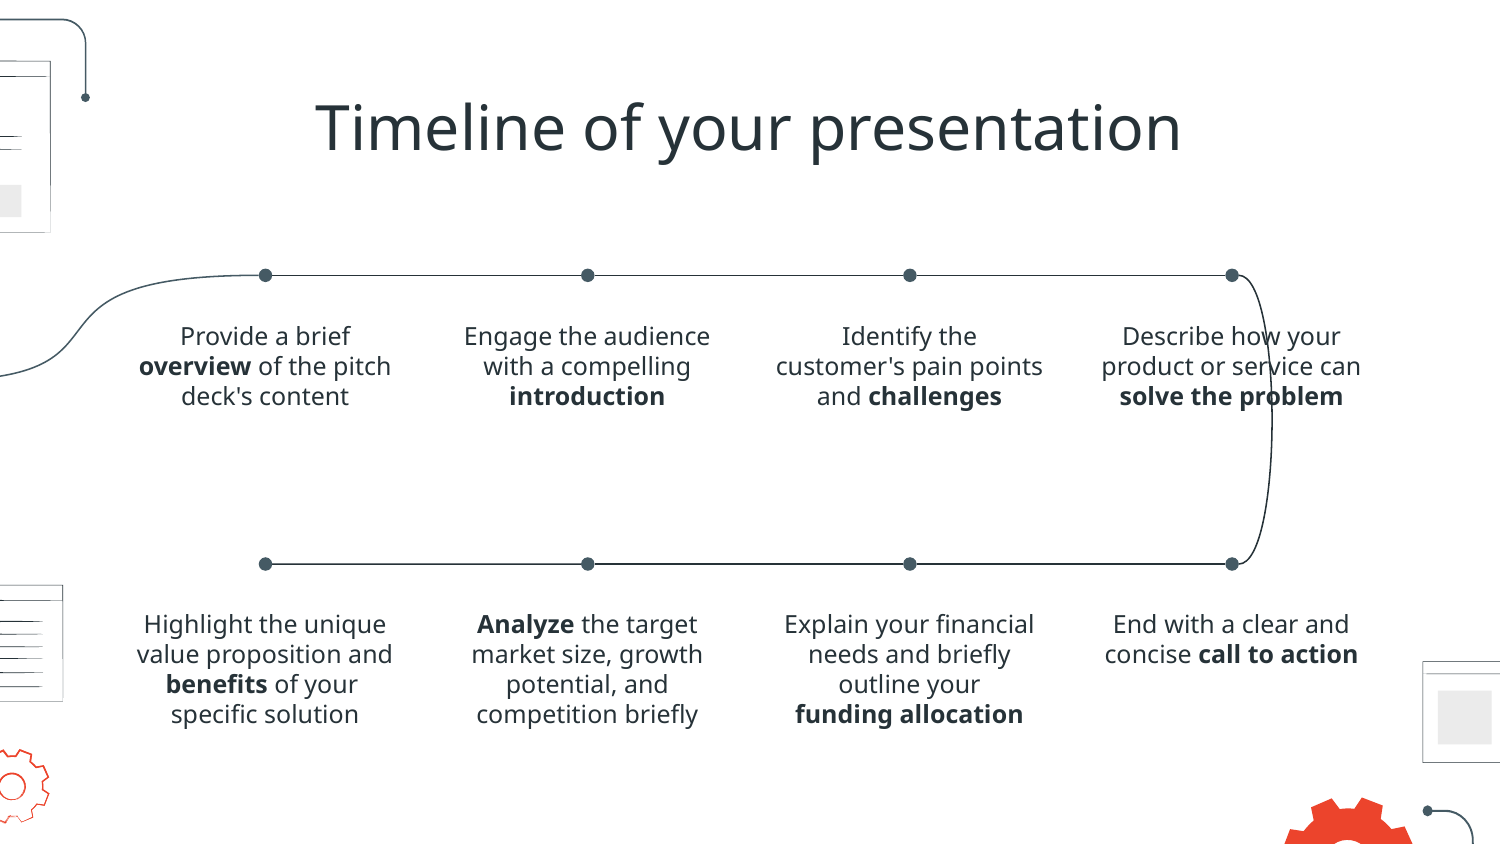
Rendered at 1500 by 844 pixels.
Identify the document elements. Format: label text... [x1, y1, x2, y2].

text_box End with a clear and concise call to action [1081, 593, 1382, 726]
text_box Describe how your product or service can solve the problem [1081, 305, 1234, 438]
text_box Highlight the unique value proposition and benefits of your specific solution [115, 593, 416, 726]
text_box Engage the audience with a compelling introduction [437, 305, 738, 438]
text_box [1225, 557, 1237, 571]
text_box Describe how your product or service can solve the problem [1243, 305, 1271, 438]
title Timeline of your presentation [118, 72, 1382, 167]
text_box [903, 557, 917, 571]
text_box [0, 275, 259, 381]
text_box [258, 557, 272, 571]
text_box [259, 268, 273, 283]
text_box Provide a brief overview of the pitch deck's content [115, 305, 416, 438]
text_box [1225, 268, 1239, 283]
text_box [903, 268, 917, 283]
text_box Explain your financial needs and briefly outline your funding allocation [759, 593, 1060, 726]
text_box [581, 268, 595, 283]
table_header [11, 815, 34, 823]
text_box Analyze the target market size, growth potential, and competition briefly [437, 593, 738, 726]
text_box Identify the customer's pain points and challenges [759, 305, 1060, 438]
table_header [11, 791, 25, 801]
text_box Describe how your product or service can solve the problem [1262, 305, 1382, 438]
text_box [581, 557, 595, 571]
